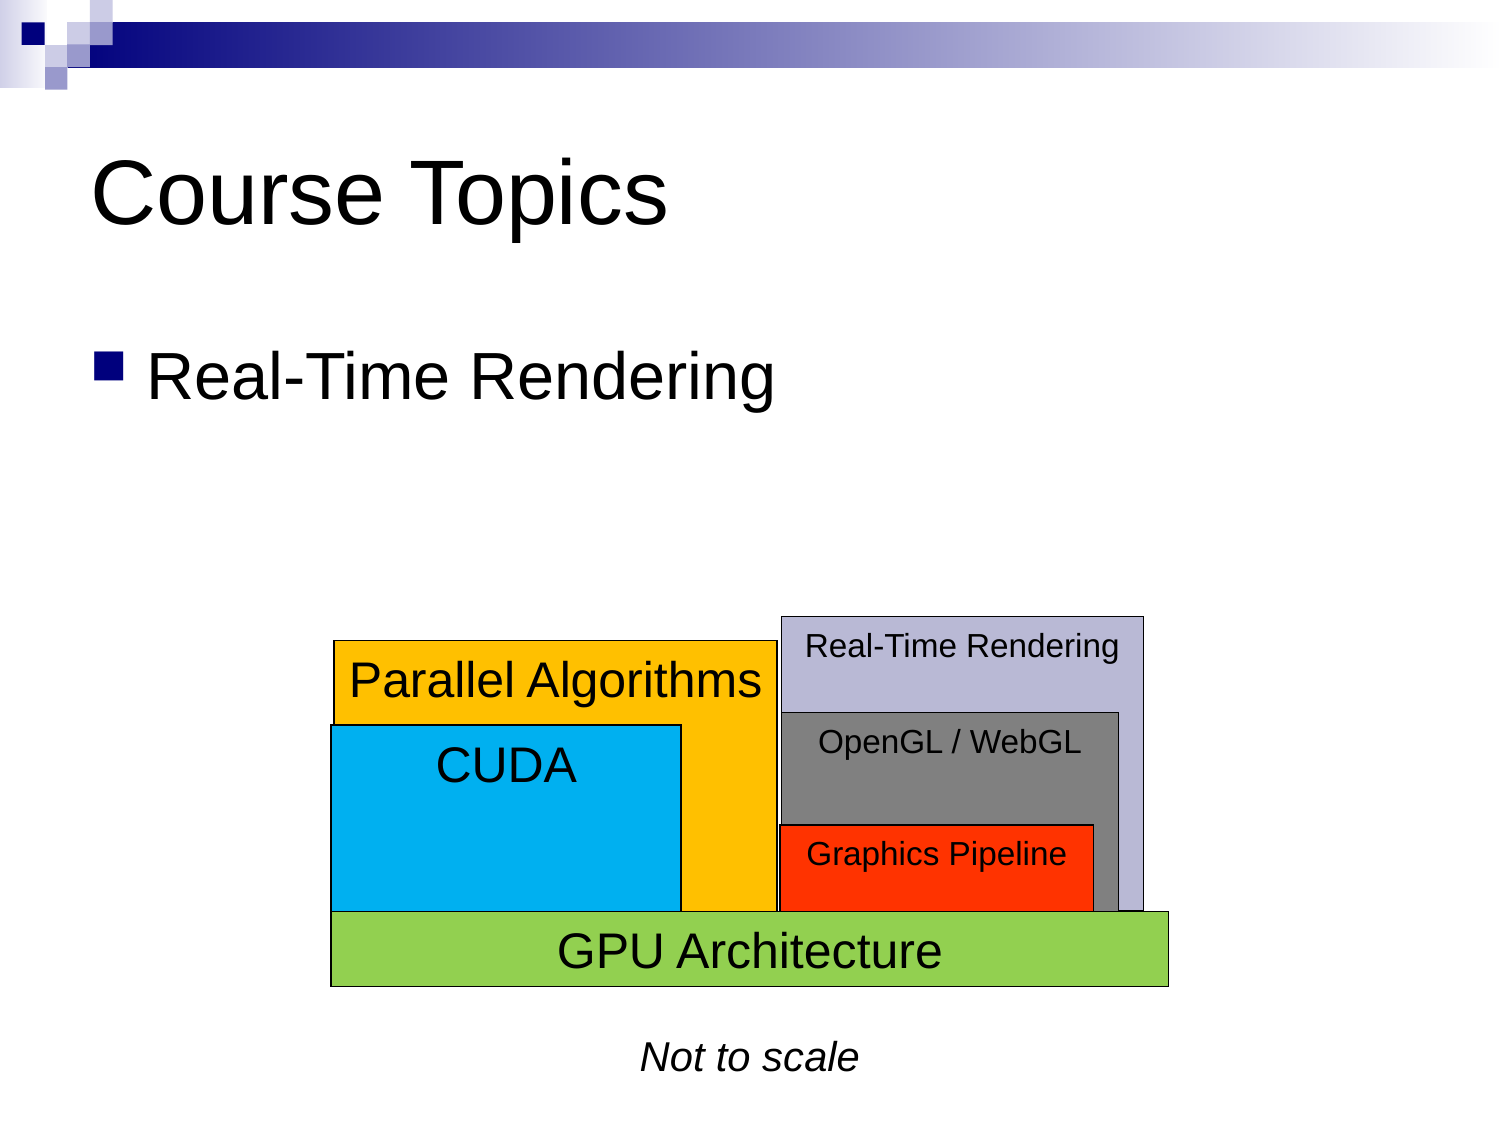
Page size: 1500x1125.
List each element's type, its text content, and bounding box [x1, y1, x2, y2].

text_box Parallel Algorithms [334, 640, 778, 911]
text_box CUDA [331, 724, 682, 911]
text_box Not to scale [0, 1021, 1500, 1087]
text_box GPU Architecture [331, 911, 1169, 987]
text_box Real-Time Rendering [781, 616, 1144, 911]
list Real-Time Rendering [75, 324, 1425, 413]
text_box Graphics Pipeline [780, 824, 1094, 911]
text_box OpenGL / WebGL [781, 712, 1119, 911]
title Course Topics [75, 75, 1425, 300]
